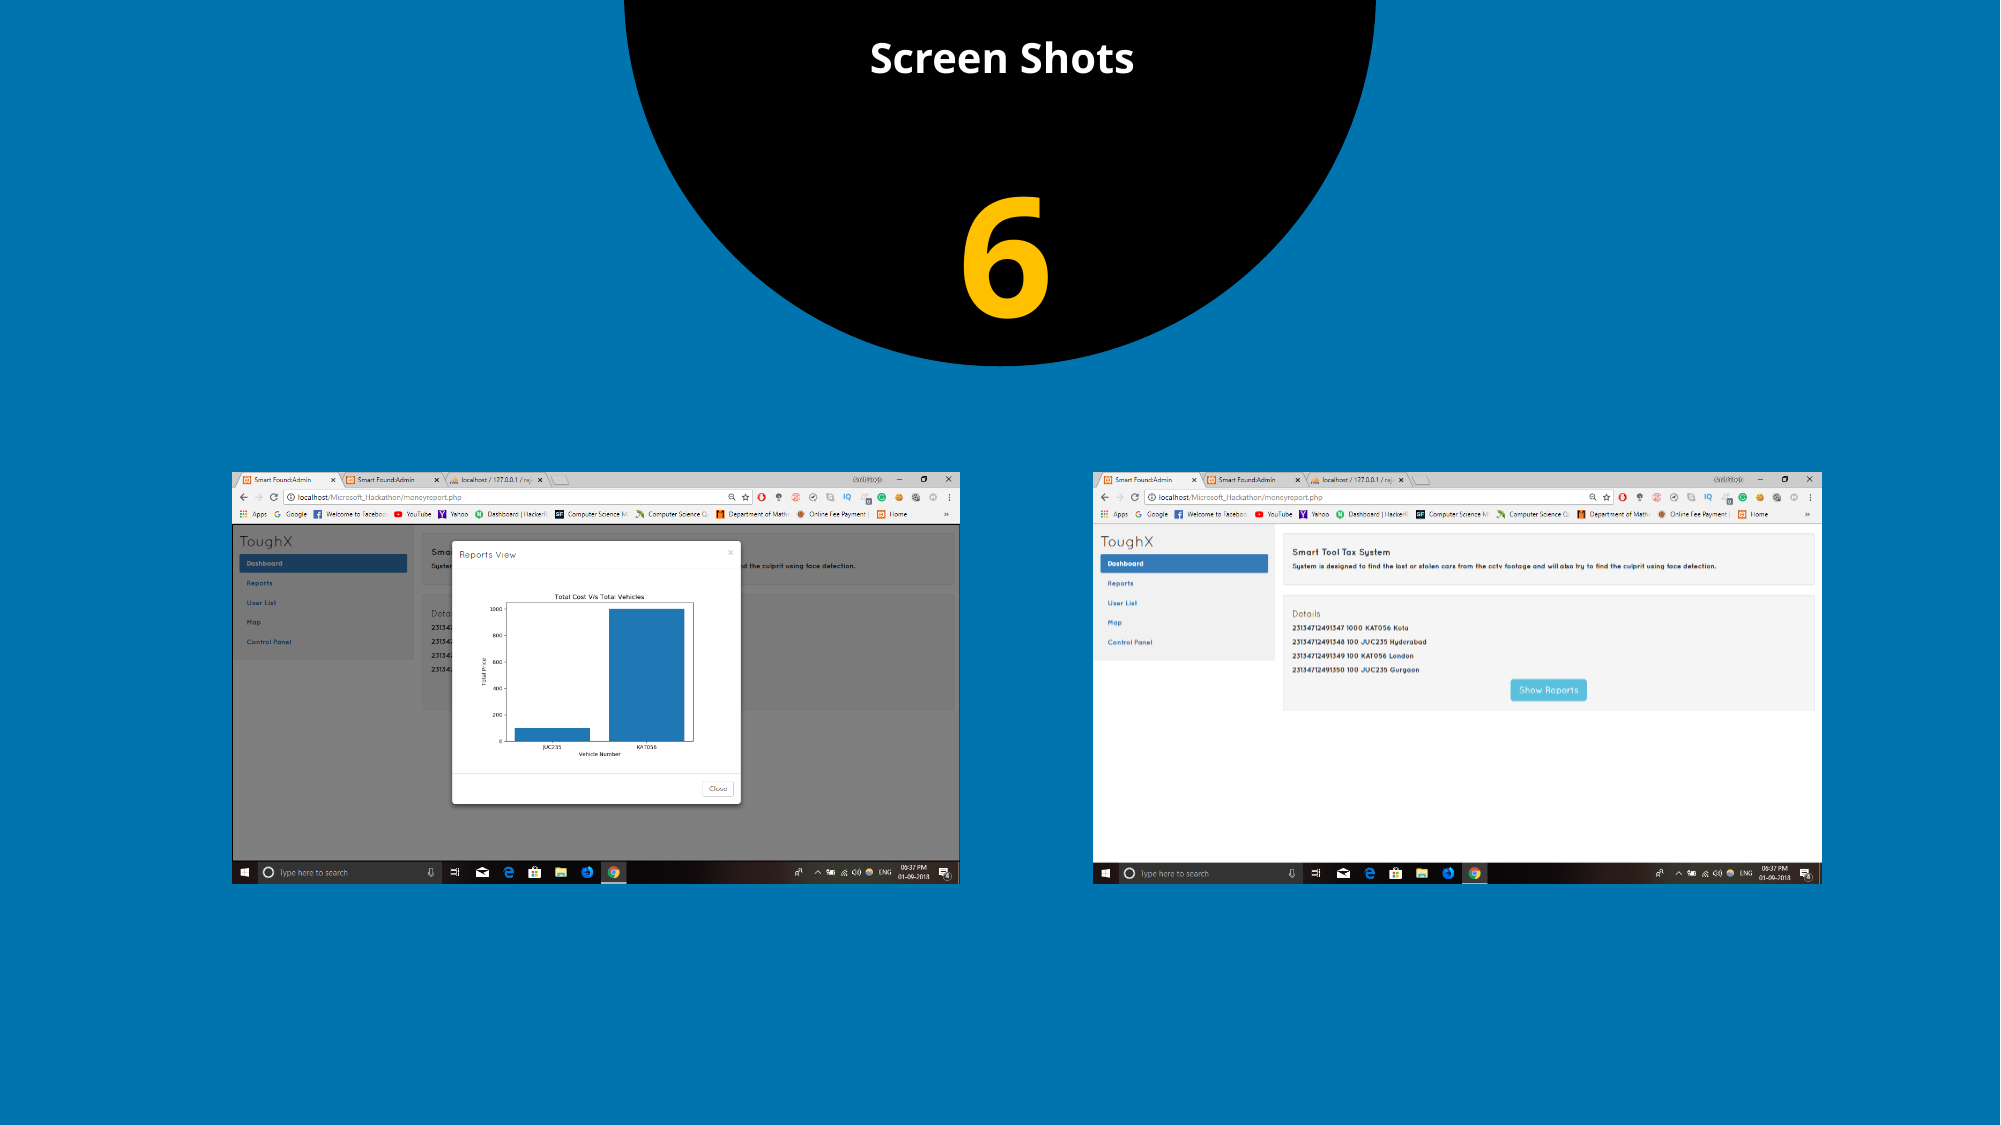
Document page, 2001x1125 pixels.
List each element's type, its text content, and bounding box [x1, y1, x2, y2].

picture [1094, 473, 1821, 883]
list 6 [941, 165, 1072, 363]
list Screen Shots [643, 30, 1362, 92]
picture [233, 473, 959, 883]
